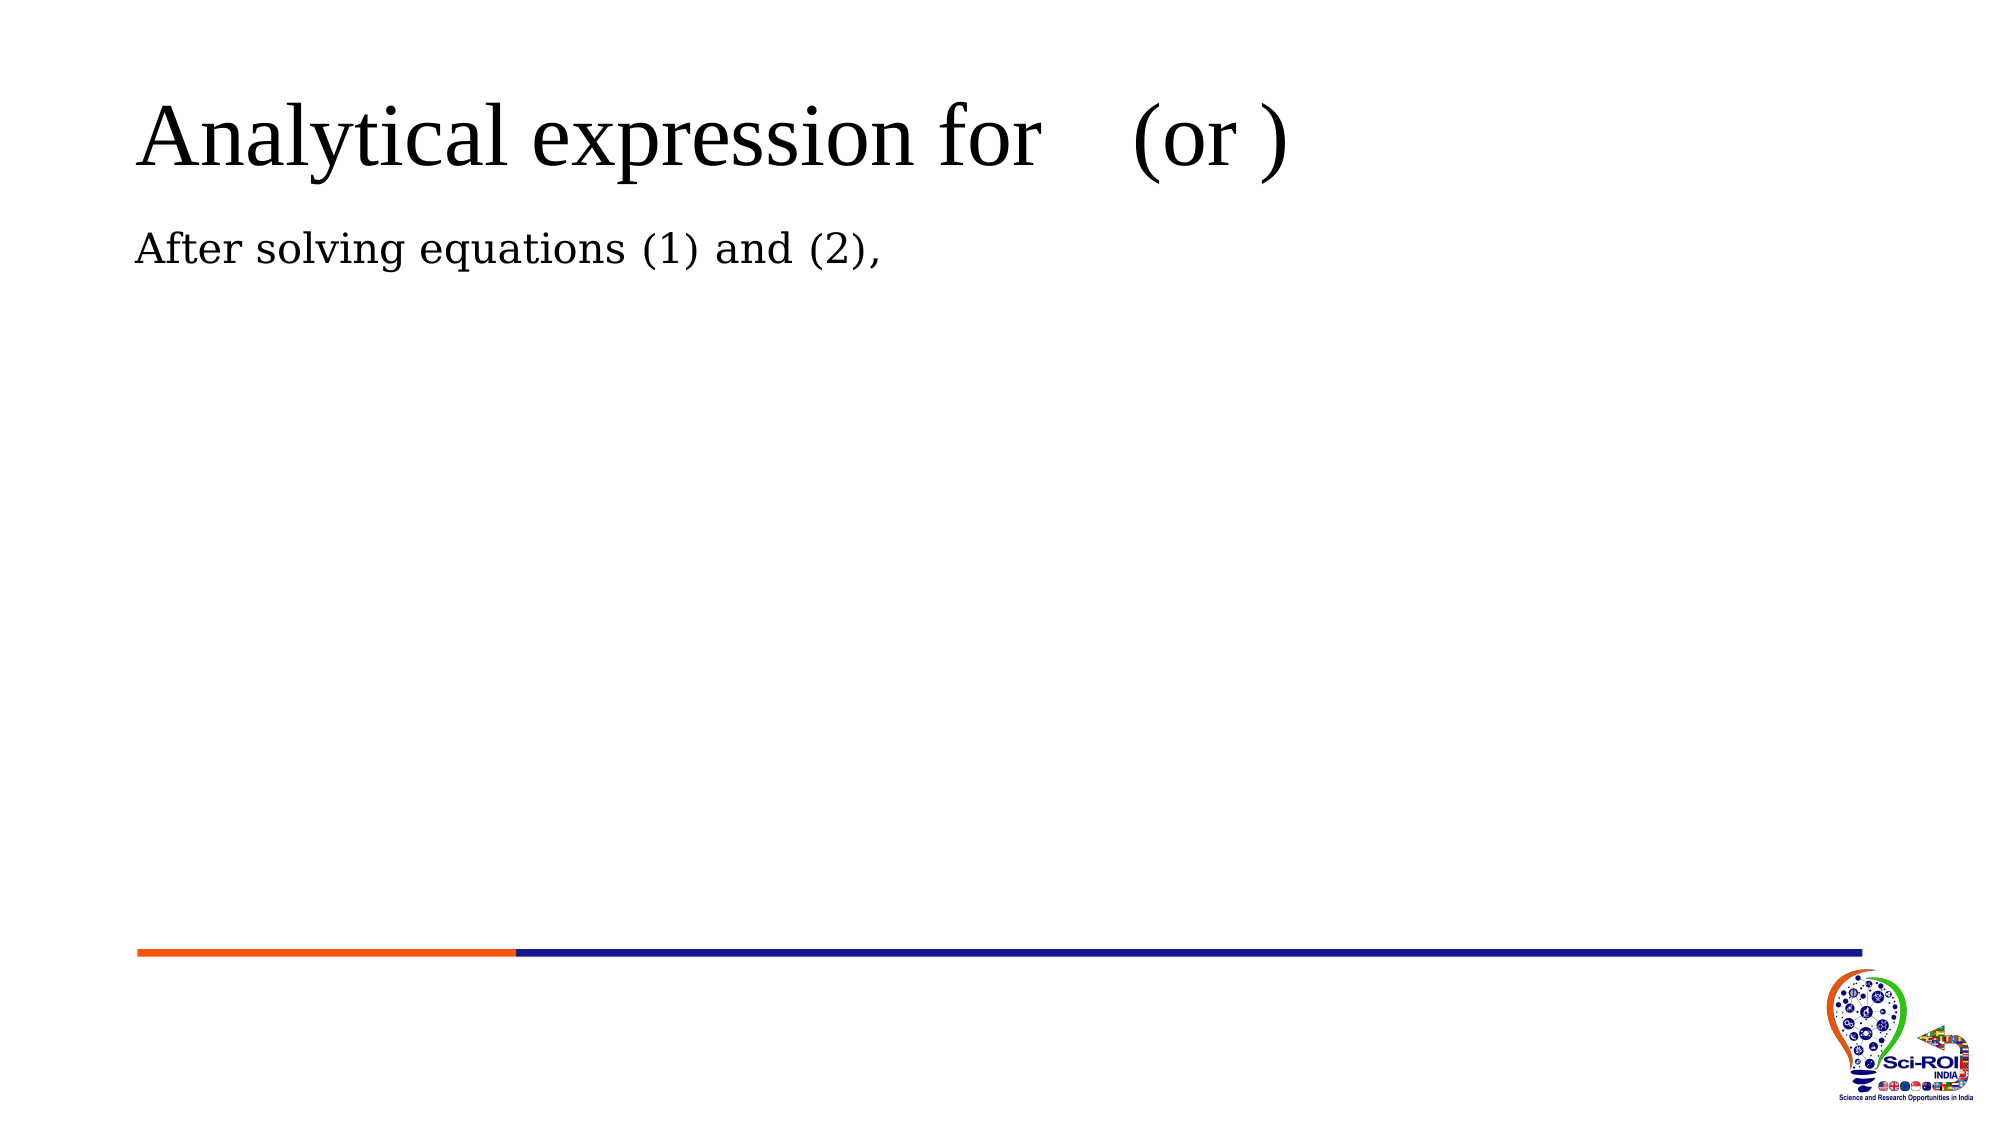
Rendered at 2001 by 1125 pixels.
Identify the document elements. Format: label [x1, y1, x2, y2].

picture [1825, 966, 1977, 1105]
